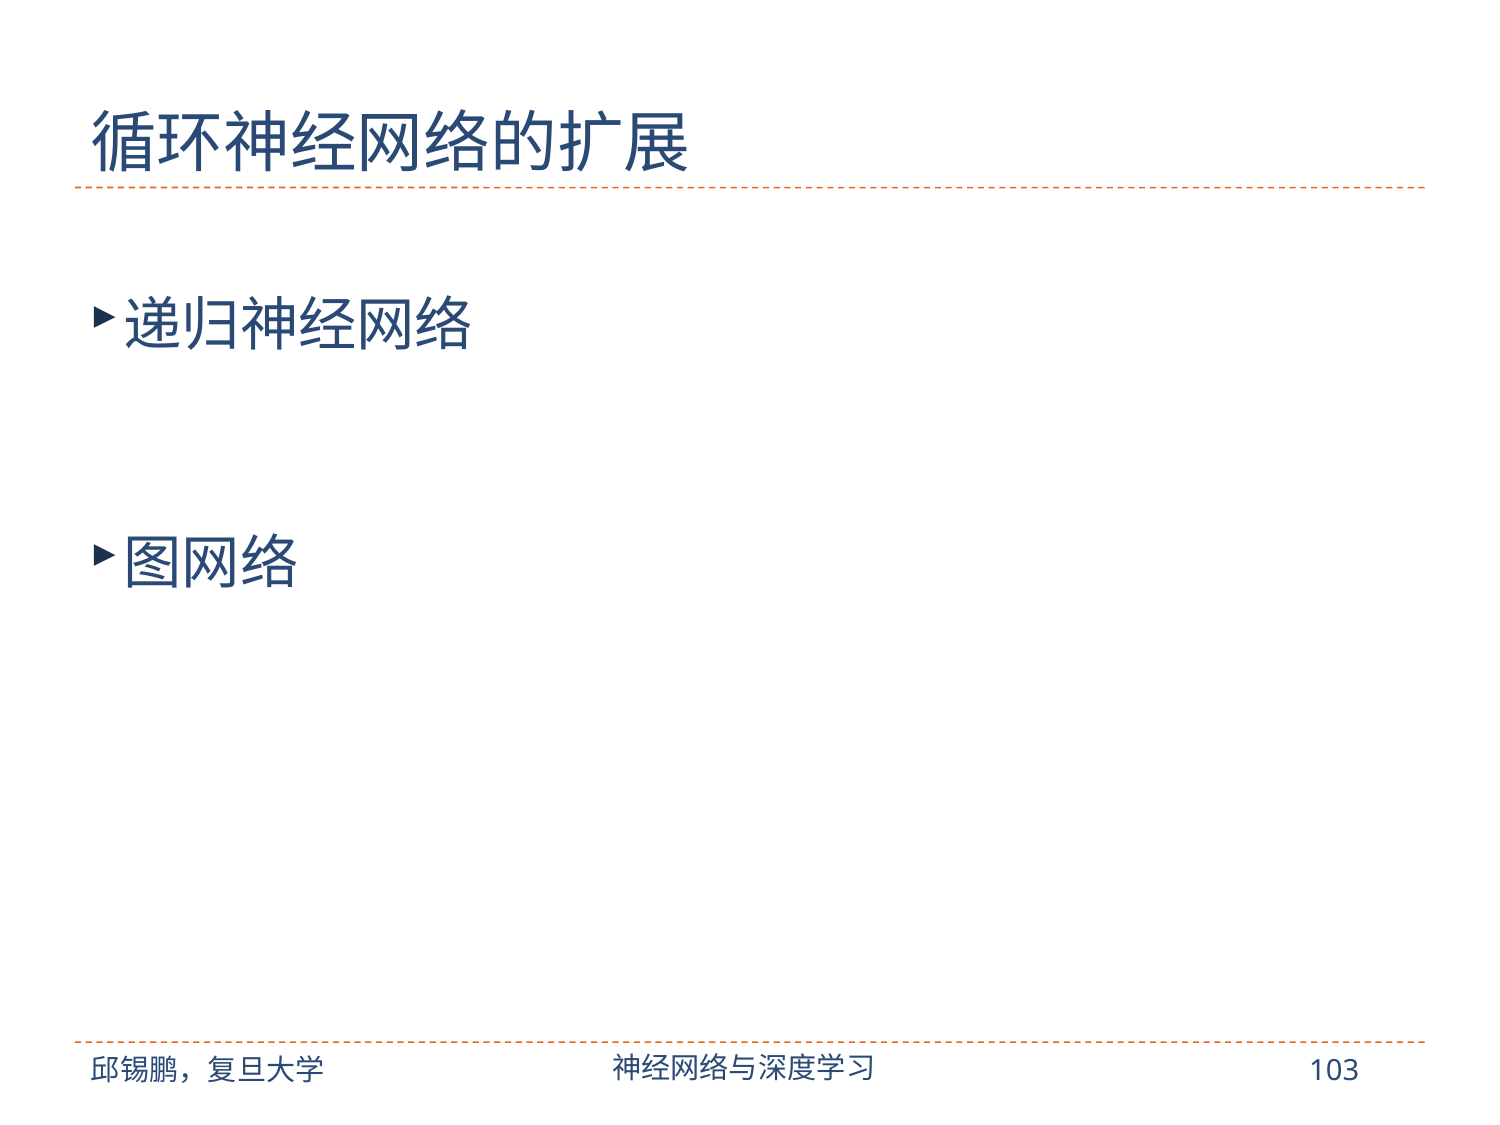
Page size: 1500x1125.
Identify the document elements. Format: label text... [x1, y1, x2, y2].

title 循环神经网络的扩展 [75, 24, 1425, 188]
list 递归神经网络 图网络 [75, 200, 1425, 1010]
